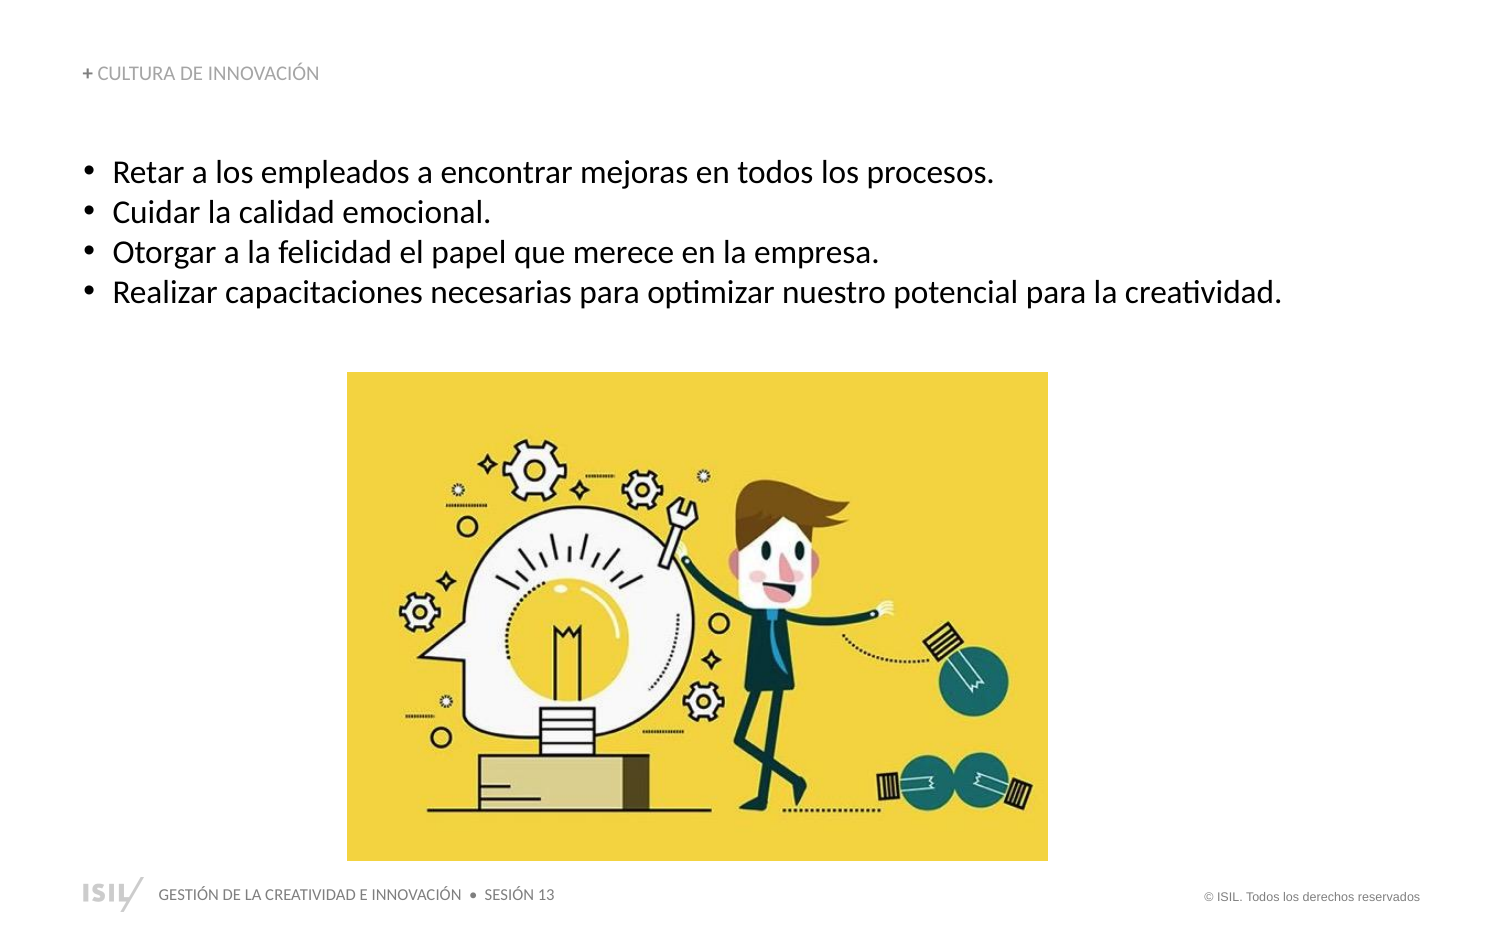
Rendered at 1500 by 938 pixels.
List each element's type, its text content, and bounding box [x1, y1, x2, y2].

picture [82, 372, 1424, 861]
text_box Retar a los empleados a encontrar mejoras en todos los procesos. Cuidar la calidad emocional. Otorgar a la felicidad el papel que merece en la empresa. Realizar capacitaciones necesarias para optimizar nuestro potencial para la creatividad. [83, 150, 1424, 311]
text_box + CULTURA DE INNOVACIÓN [82, 59, 614, 85]
